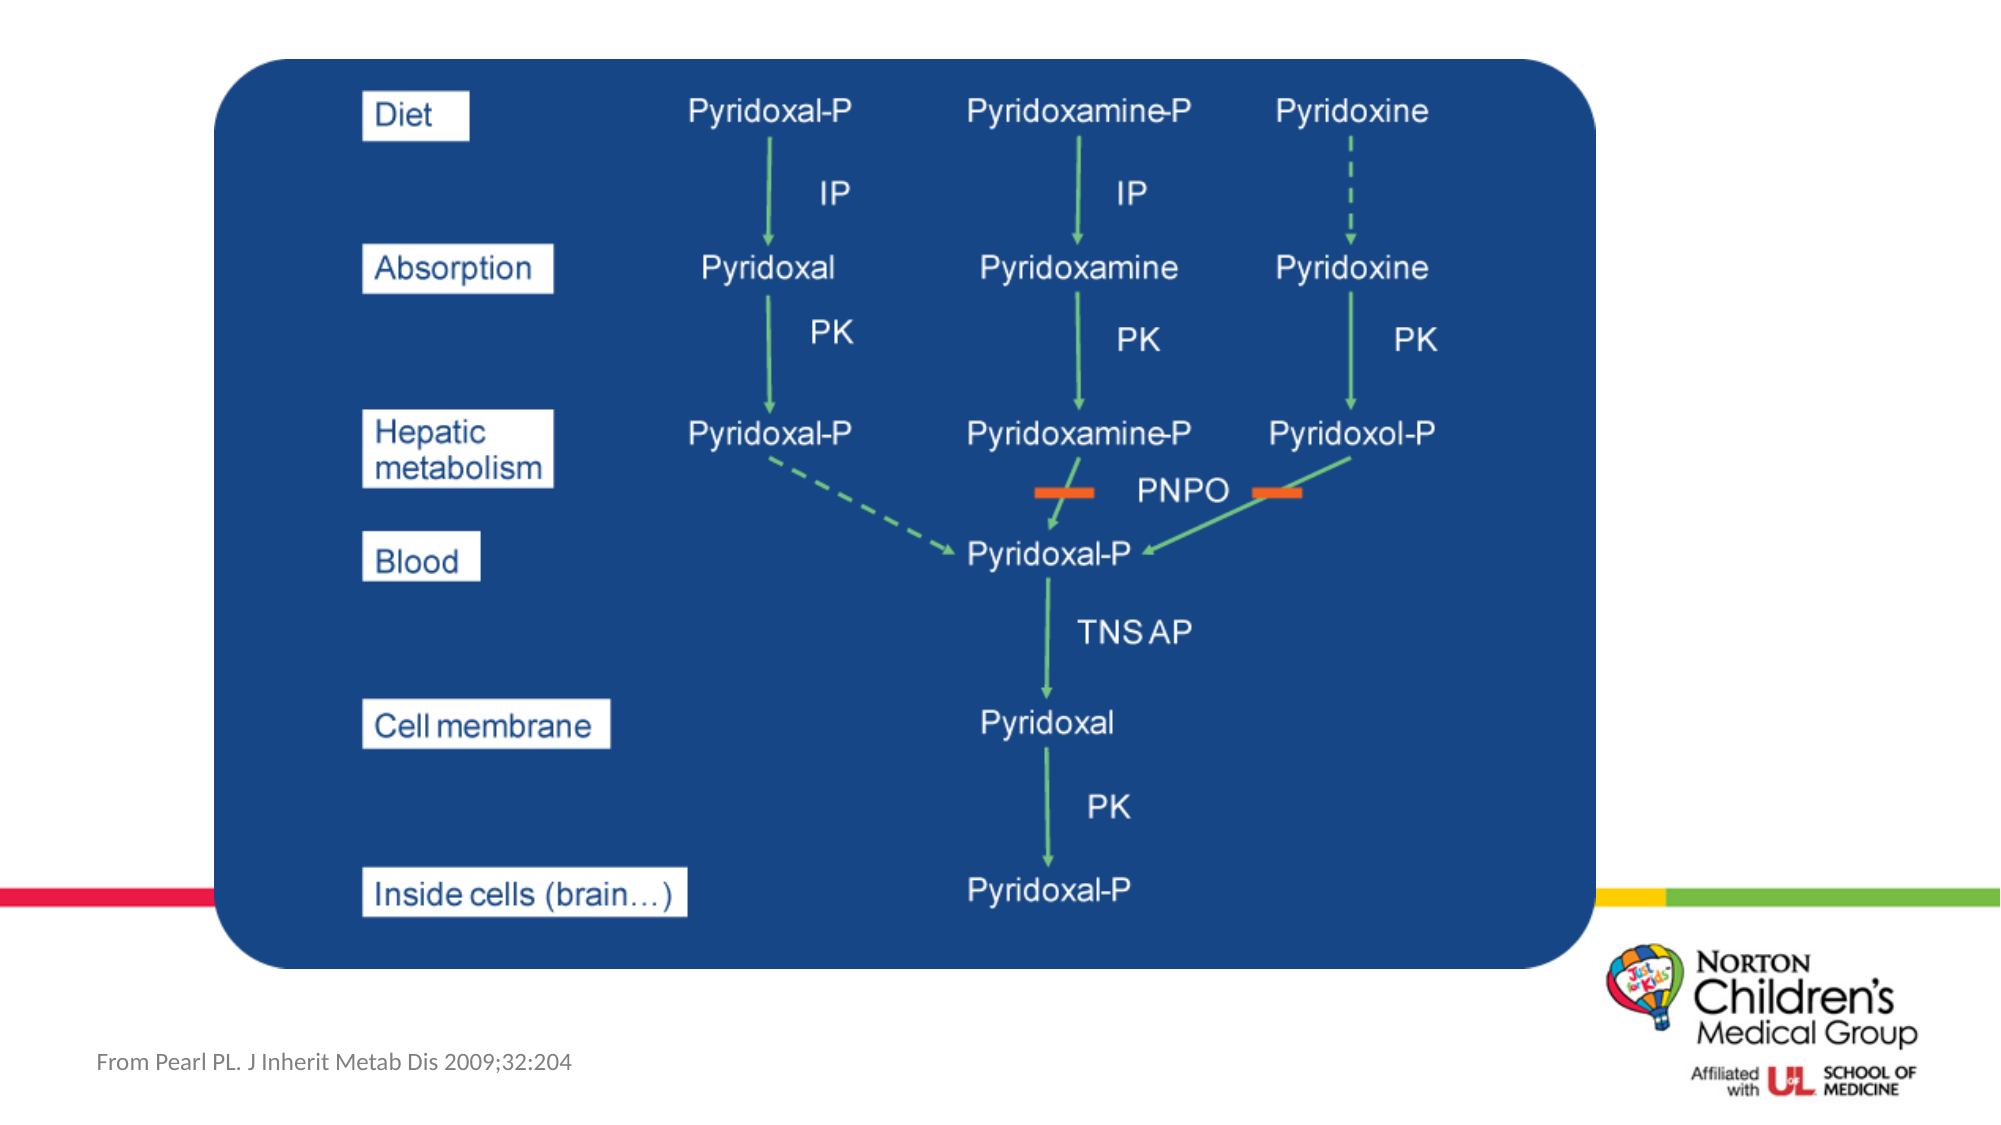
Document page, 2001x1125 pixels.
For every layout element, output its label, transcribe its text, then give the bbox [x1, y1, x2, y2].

text_box From Pearl PL. J Inherit Metab Dis 2009;32:204 [81, 1037, 1773, 1083]
picture [0, 0, 2000, 1125]
